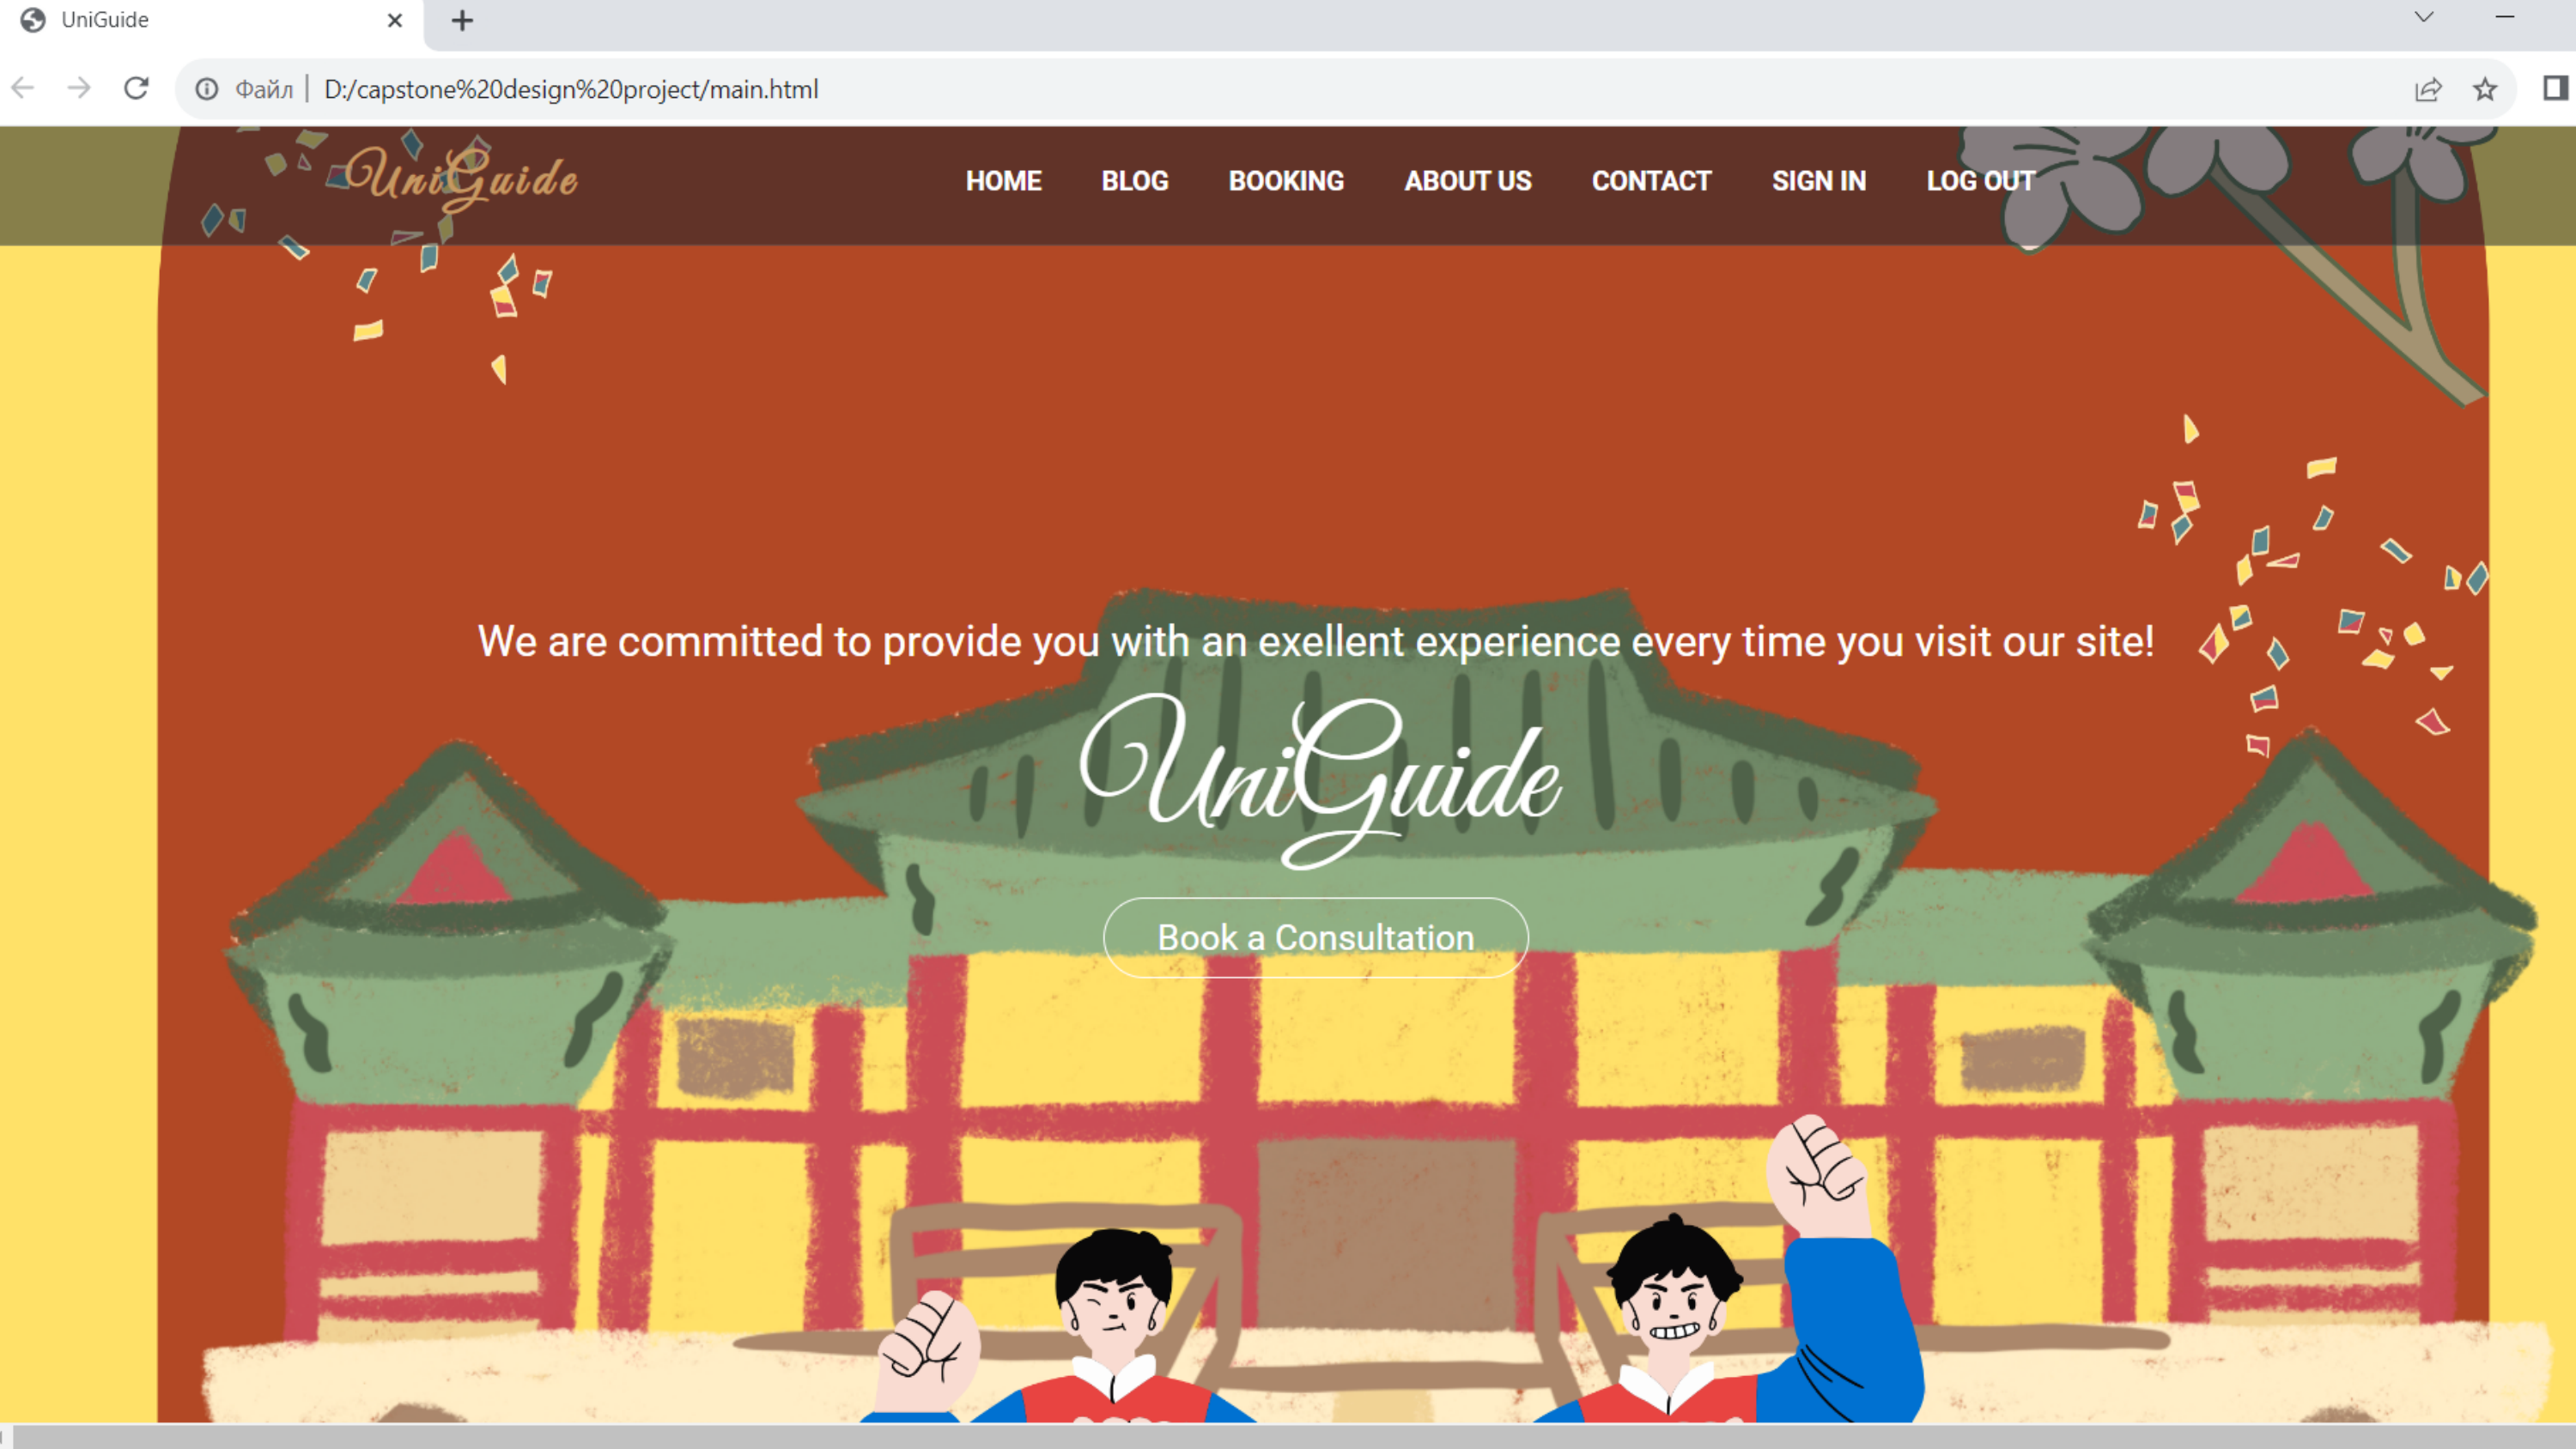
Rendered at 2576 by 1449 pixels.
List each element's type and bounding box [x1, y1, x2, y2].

text_box [0, 0, 2576, 1449]
